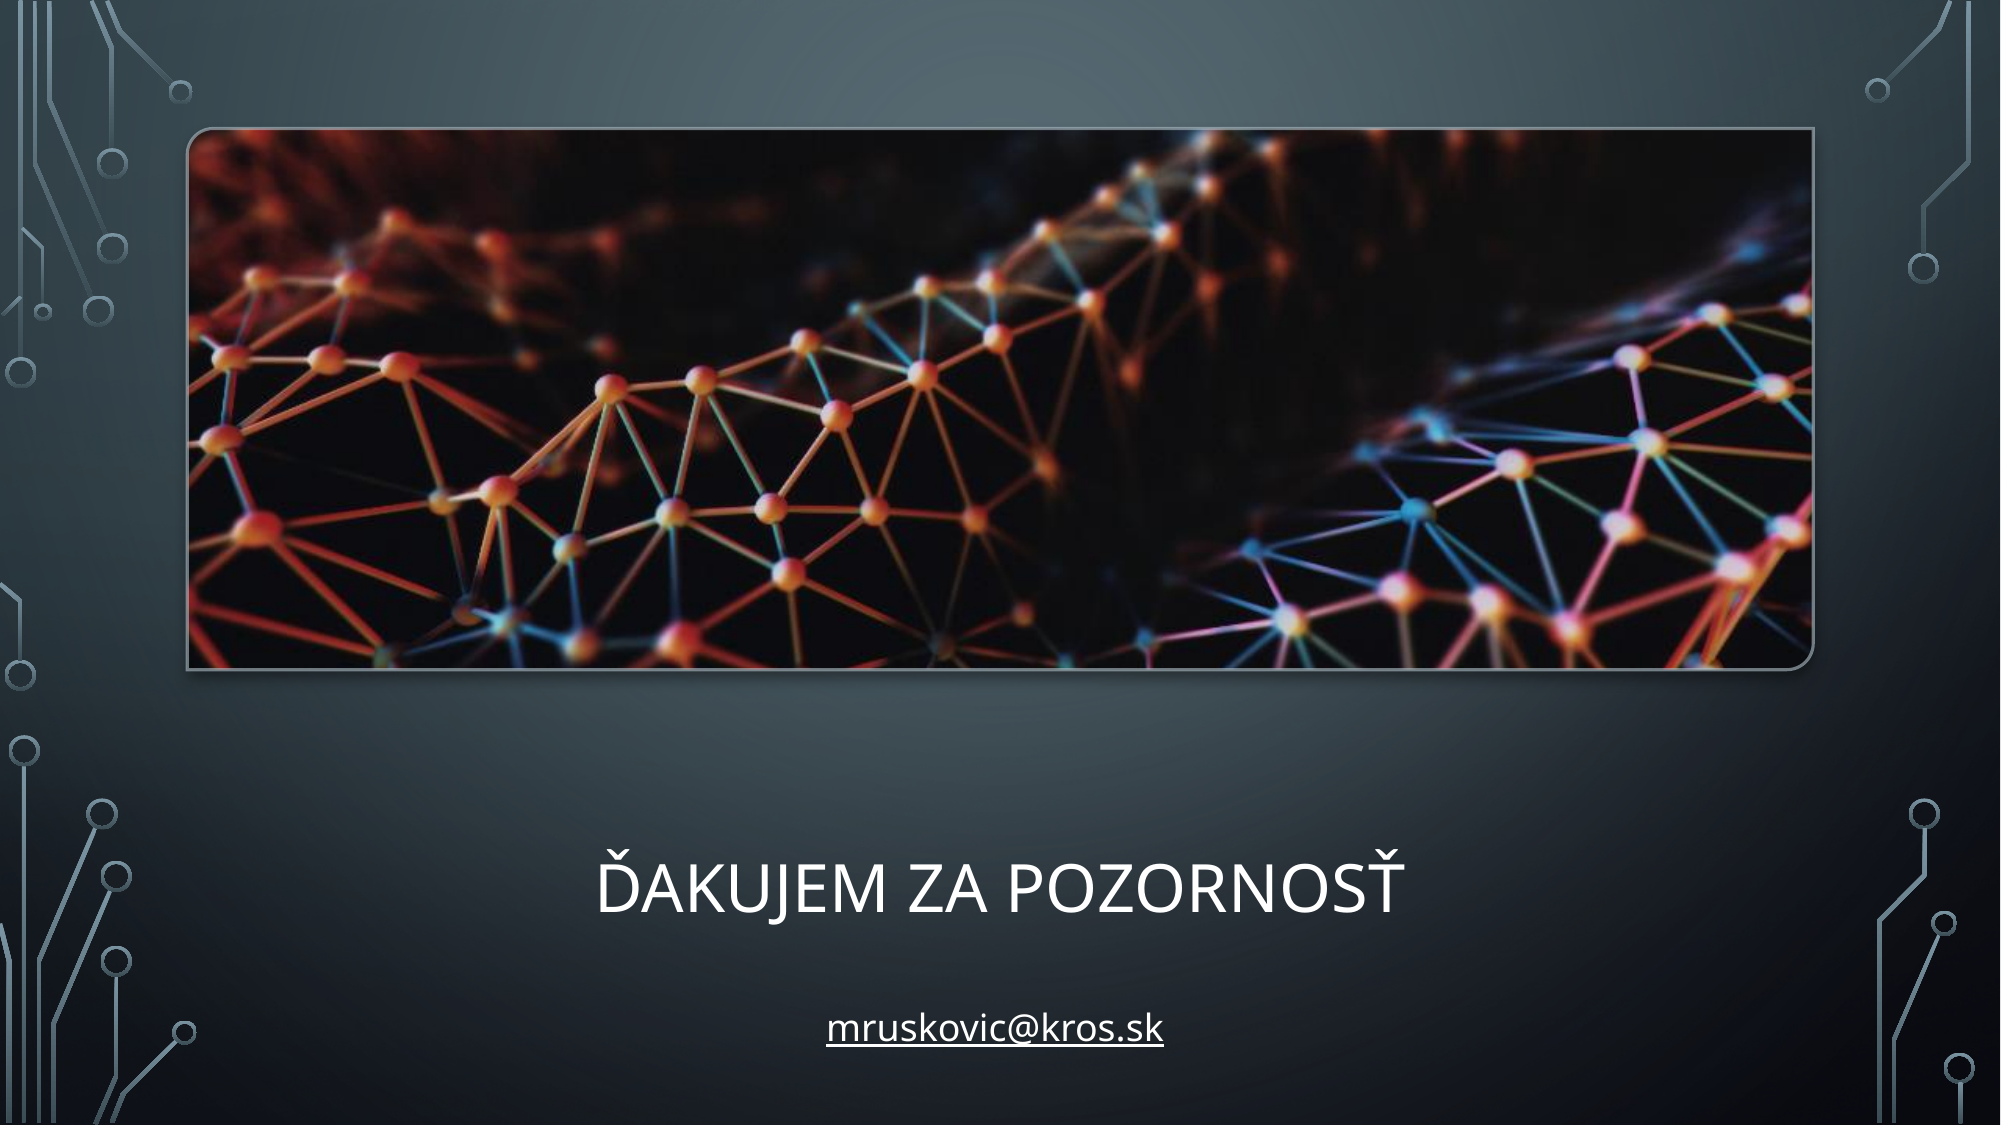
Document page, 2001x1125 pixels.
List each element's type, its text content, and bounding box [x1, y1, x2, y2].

title Ďakujem za pozornosť [186, 823, 1813, 958]
picture [186, 128, 1814, 670]
text_box mruskovic@kros.sk [811, 996, 1189, 1063]
